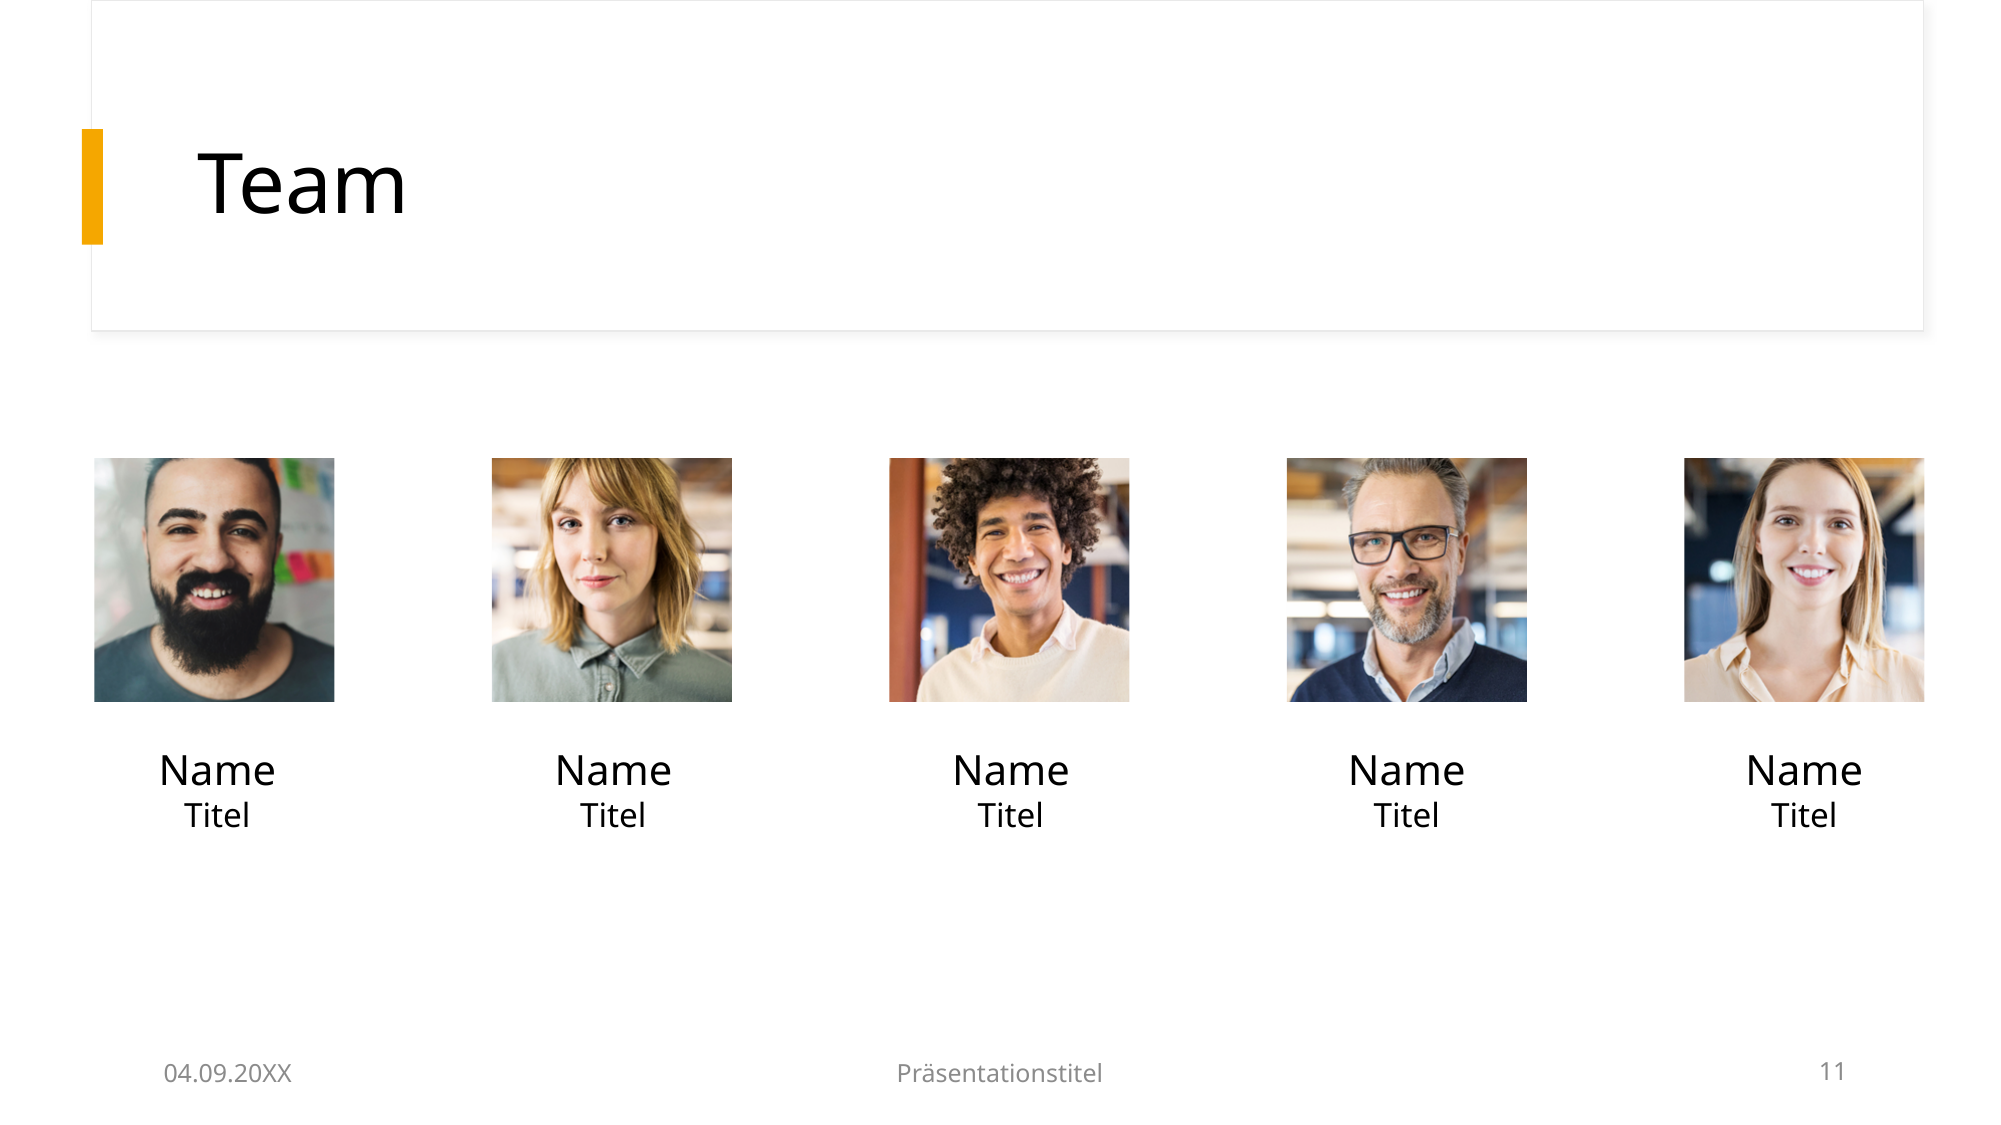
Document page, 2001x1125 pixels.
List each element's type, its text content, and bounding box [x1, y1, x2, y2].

picture [889, 458, 1130, 702]
picture [1684, 458, 1925, 702]
footer Präsentationstitel [662, 1042, 1338, 1103]
title Team [183, 90, 1851, 284]
list Name Titel [493, 736, 734, 843]
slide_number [148, 1042, 599, 1103]
picture [1286, 458, 1527, 702]
list Name Titel [97, 736, 338, 843]
list Name Titel [891, 736, 1131, 843]
slide_number 11 [1412, 1042, 1863, 1103]
list Name Titel [1286, 736, 1527, 843]
picture [94, 458, 335, 702]
picture [491, 458, 732, 702]
list Name Titel [1684, 736, 1925, 843]
